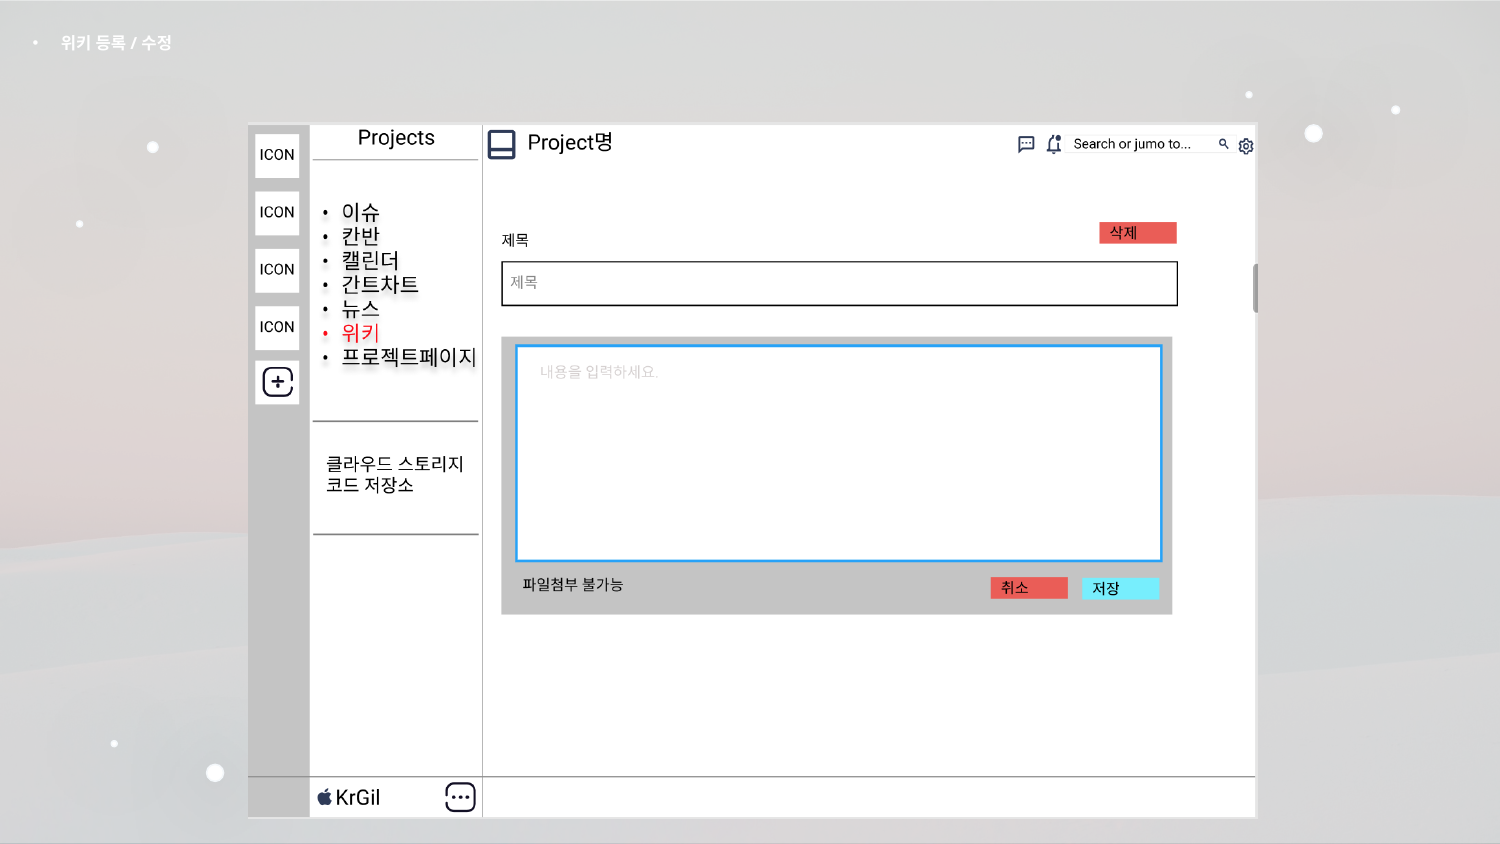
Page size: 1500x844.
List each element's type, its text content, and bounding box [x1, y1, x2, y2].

list 위키 등록/수정 [17, 20, 207, 61]
text_box [206, 764, 224, 782]
text_box [1305, 124, 1323, 142]
text_box [111, 740, 118, 747]
text_box [1246, 91, 1252, 98]
text_box [76, 220, 83, 227]
text_box [147, 141, 159, 153]
picture [248, 122, 1258, 819]
text_box [1391, 106, 1400, 114]
